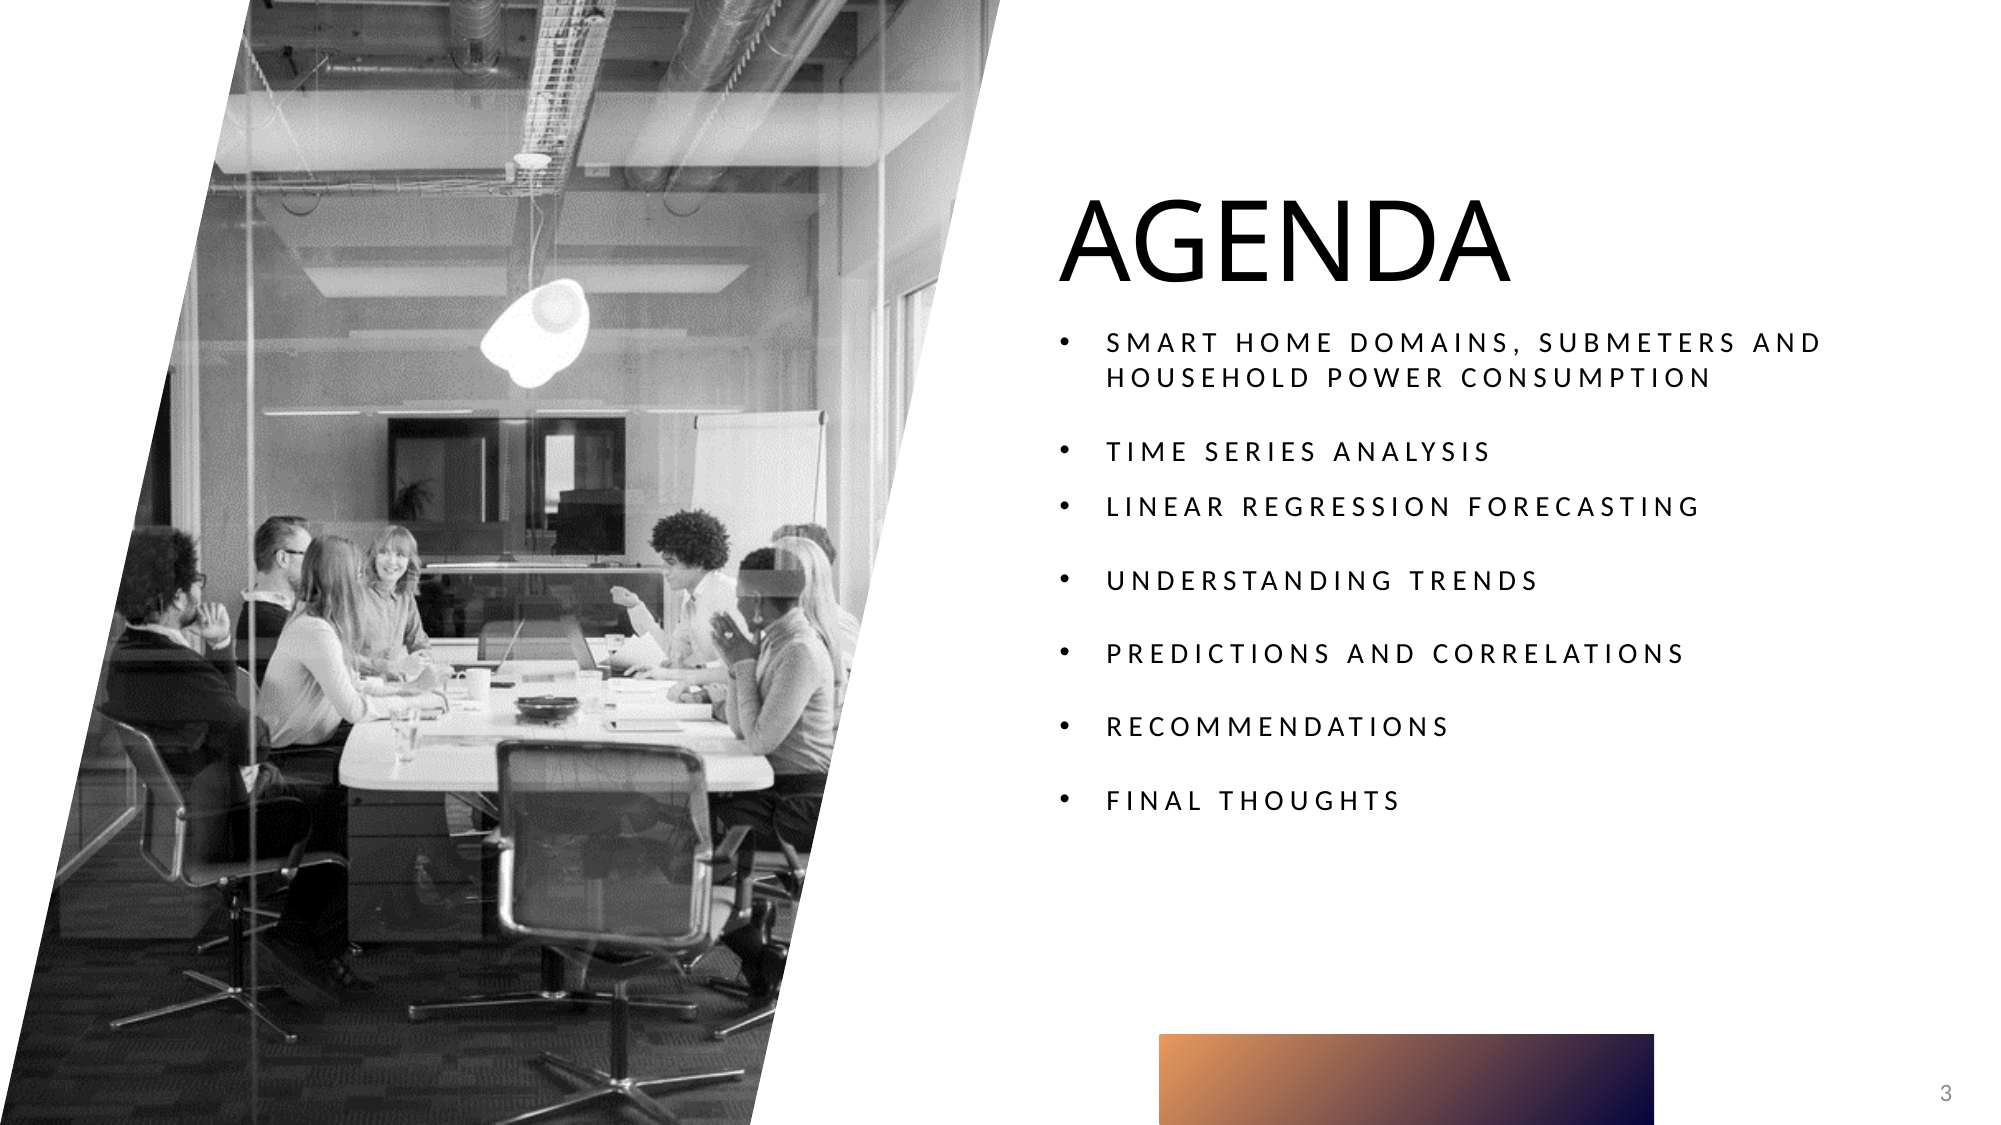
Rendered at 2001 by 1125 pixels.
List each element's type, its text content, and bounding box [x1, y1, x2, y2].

list SMART HOME DOMAINS, SUBMETERS AND HOUSEHOLD POWER CONSUMPTION TIME SERIES ANALYSIS LINEAR REGRESSION FORECASTING UNDERSTANDING TRENDS PREDICTIONS AND CORRELATIONS RECOMMENDATIONS FINAL THOUGHTS [1044, 316, 1895, 965]
title Agenda [1044, 93, 1840, 316]
picture [0, 0, 1000, 1125]
slide_number 3 [1894, 1061, 1968, 1121]
